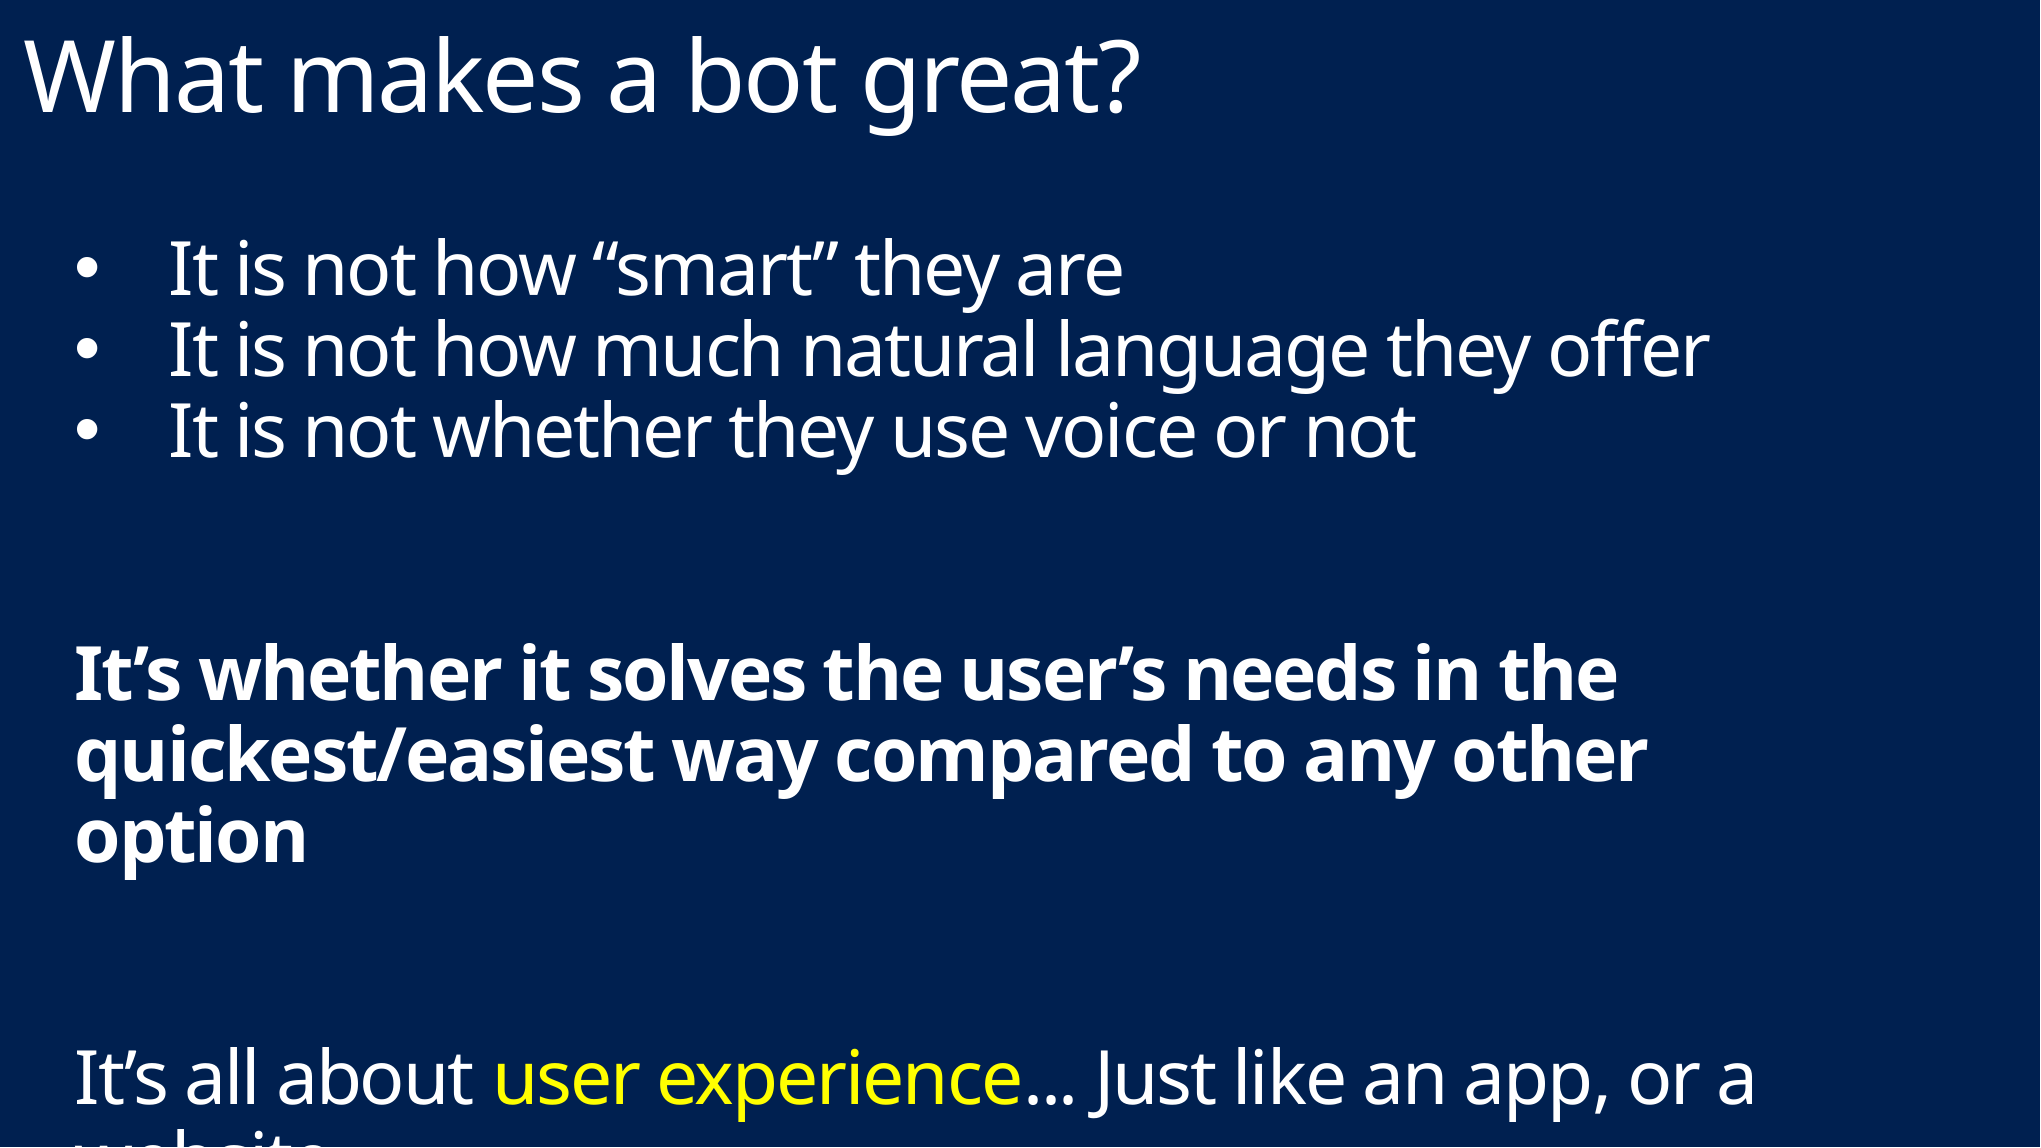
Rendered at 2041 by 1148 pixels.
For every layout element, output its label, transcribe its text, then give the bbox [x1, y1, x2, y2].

title What makes a bot great? [0, 11, 1951, 162]
text_box It is not how “smart” they are It is not how much natural language they offer It is not whether they use voice or not It’s whether it solves the user’s needs in the quickest/easiest way compared to any other option It’s all about user experience... Just like an app, or a website [50, 215, 1921, 641]
